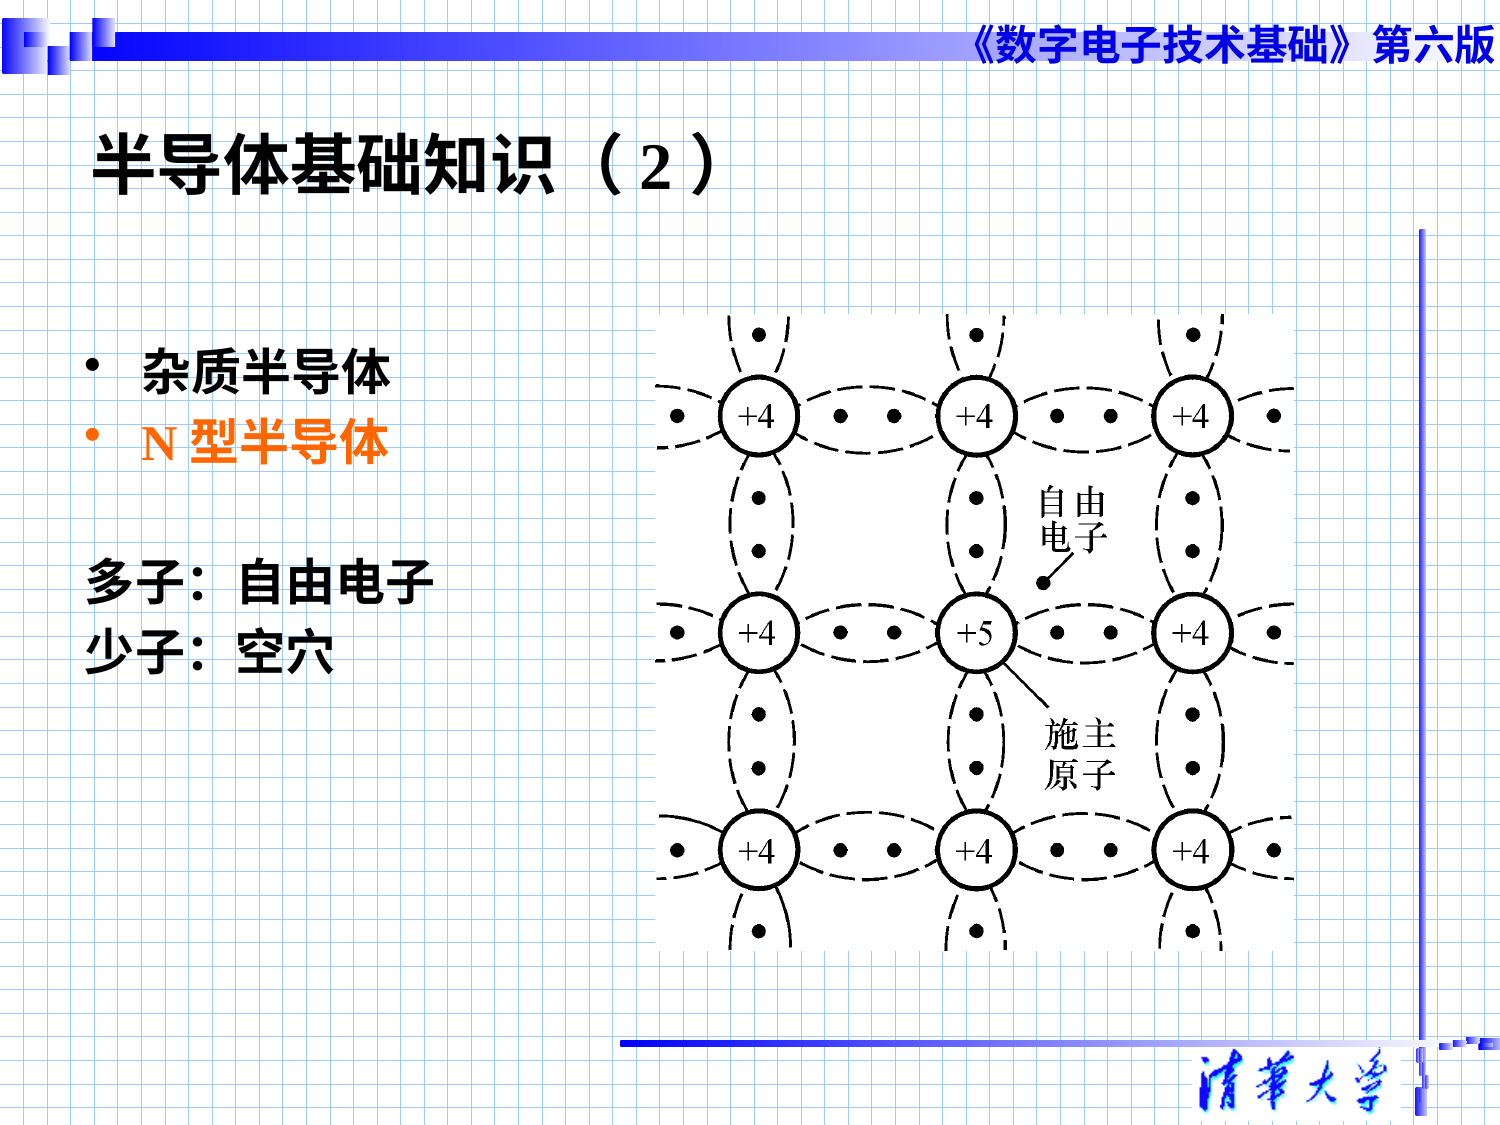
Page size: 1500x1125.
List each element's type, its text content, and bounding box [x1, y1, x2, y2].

picture [1192, 1046, 1401, 1121]
list 杂质半导体 N型半导体 多子：自由电子 少子：空穴 [70, 332, 725, 1018]
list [655, 314, 1294, 951]
title 半导体基础知识（2） [75, 90, 1425, 236]
